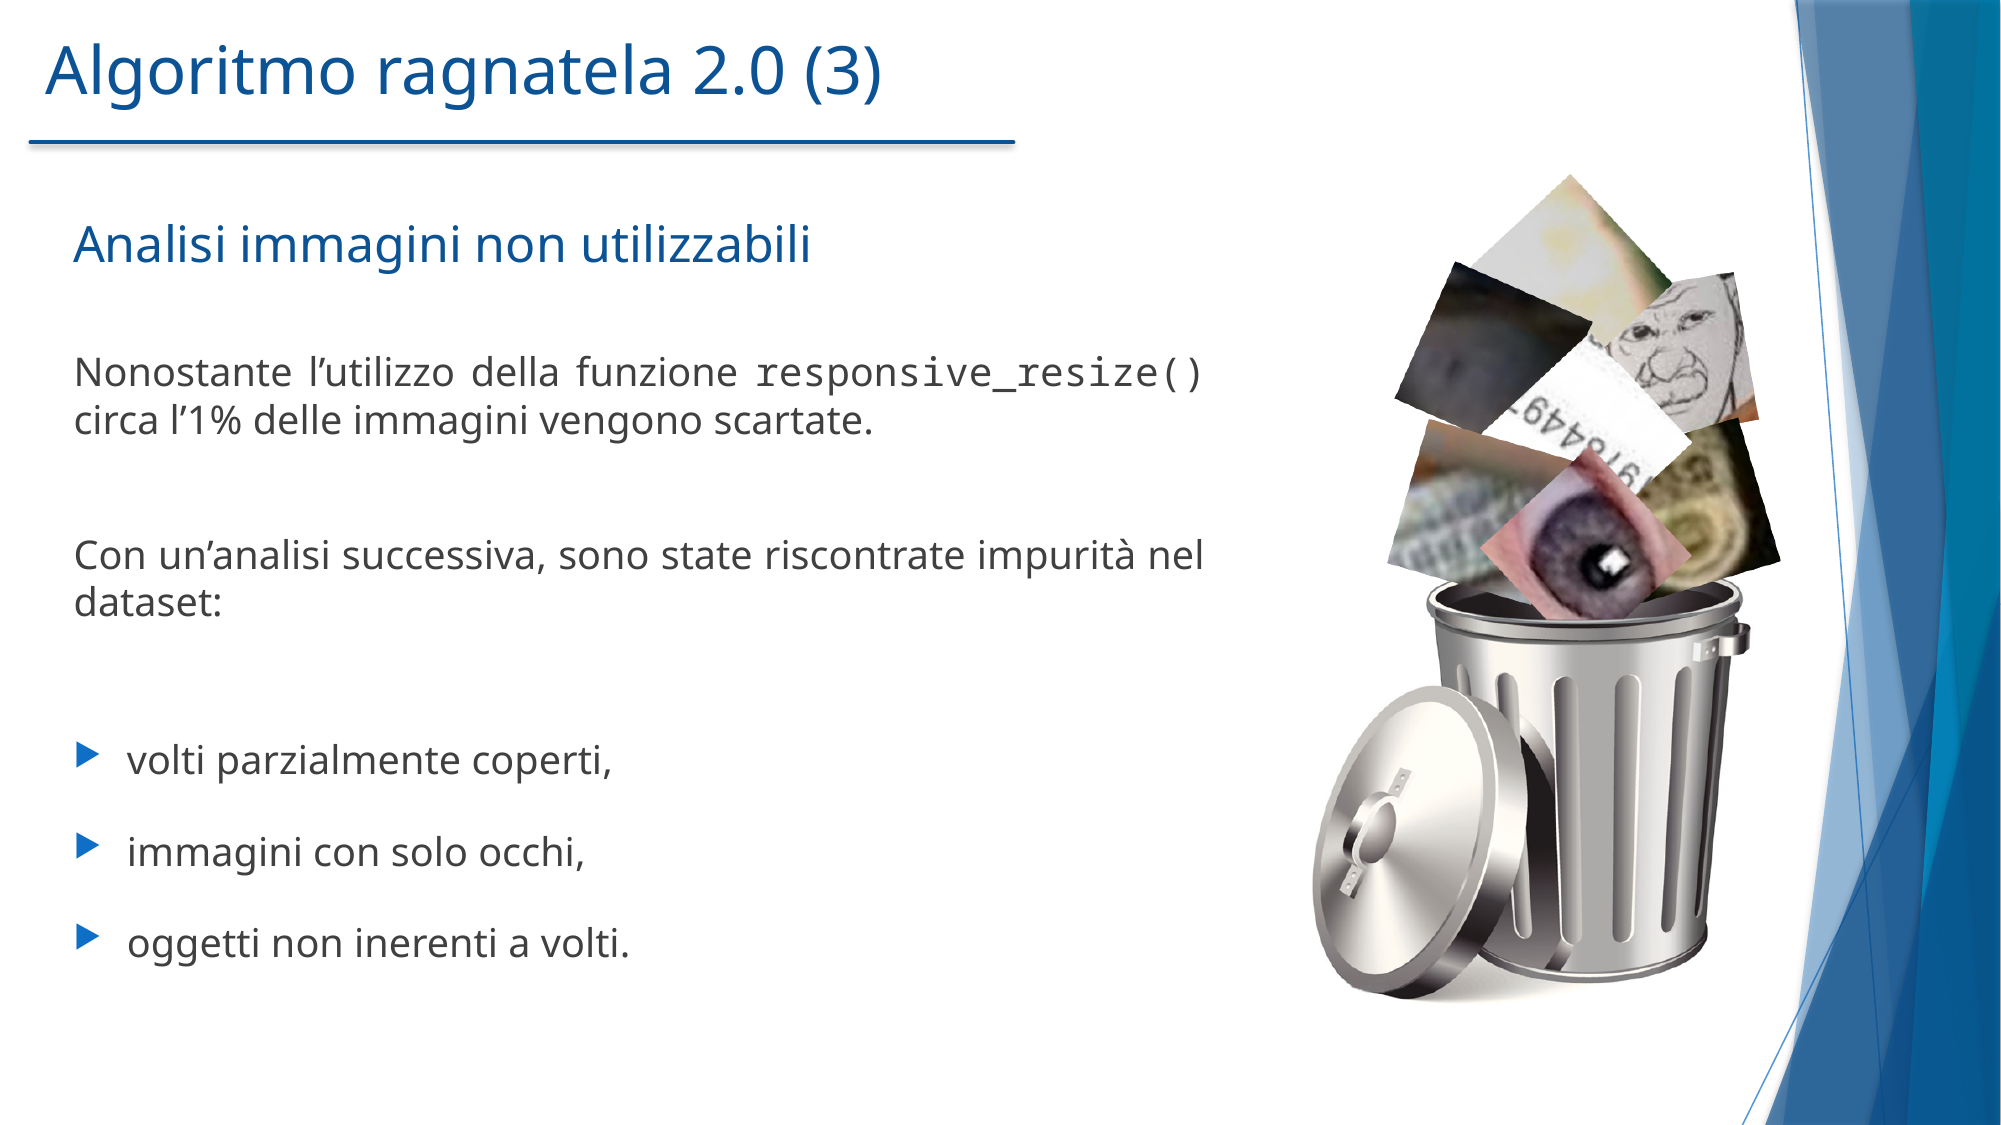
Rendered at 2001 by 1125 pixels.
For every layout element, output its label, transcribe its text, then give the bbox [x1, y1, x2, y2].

title Algoritmo ragnatela 2.0 (3) [30, 20, 1164, 147]
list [1306, 163, 1783, 1021]
text_box Nonostante l’utilizzo della funzione responsive_resize() circa l’1% delle immagini vengono scartate. Con un’analisi successiva, sono state riscontrate impurità nel dataset: volti parzialmente coperti, immagini con solo occhi, oggetti non inerenti a volti. [58, 339, 1222, 983]
text_box Analisi immagini non utilizzabili [58, 205, 883, 280]
